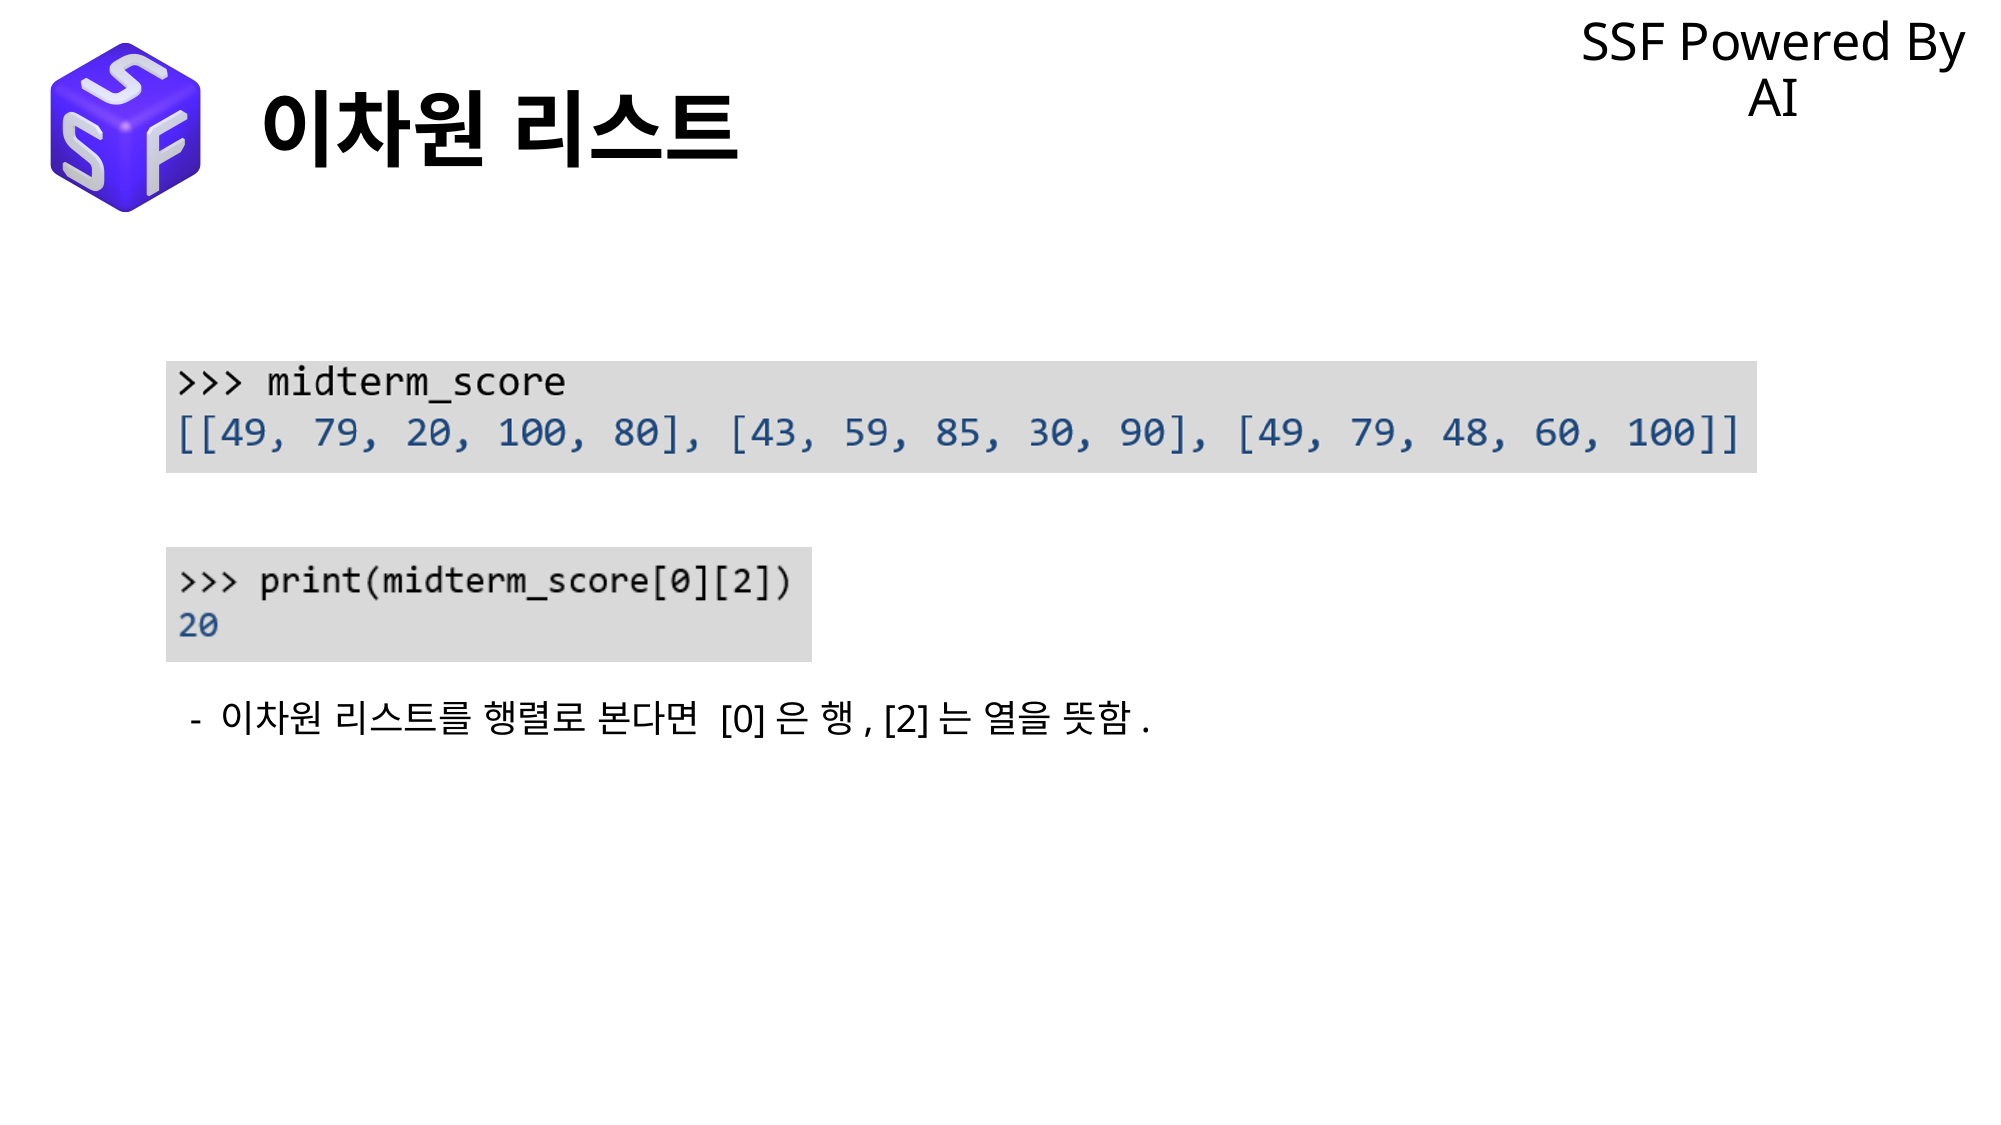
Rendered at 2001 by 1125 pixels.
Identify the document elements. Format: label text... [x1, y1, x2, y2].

text_box 이차원 리스트 [244, 69, 1730, 185]
title SSF Powered By AI [1547, 0, 2000, 144]
picture [165, 361, 1758, 474]
picture [165, 547, 813, 663]
text_box - 이차원 리스트를 행렬로 본다면 [0]은 행, [2]는 열을 뜻함. [100, 687, 1176, 748]
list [38, 40, 213, 216]
